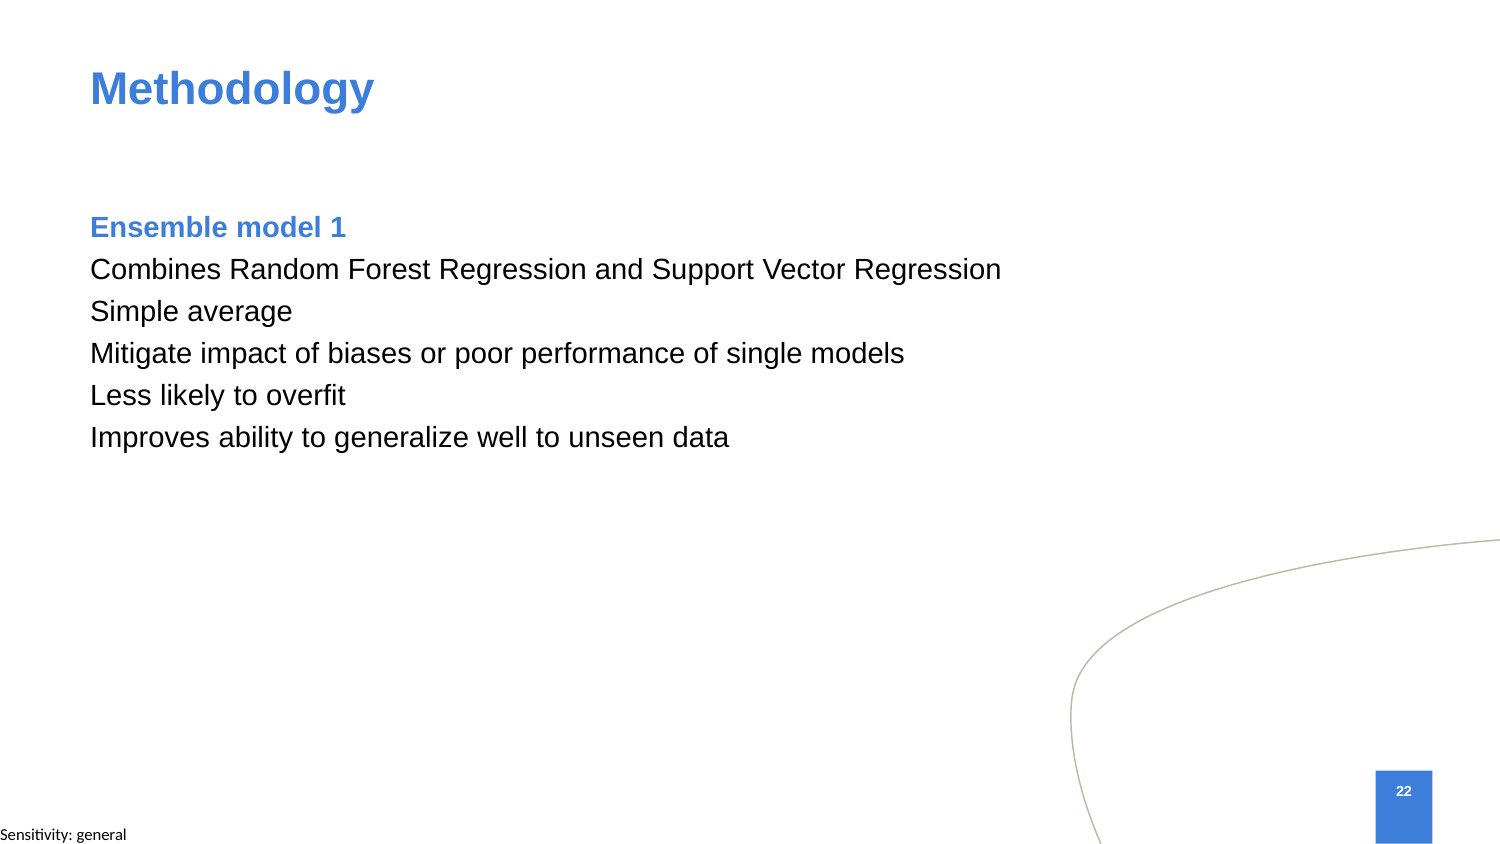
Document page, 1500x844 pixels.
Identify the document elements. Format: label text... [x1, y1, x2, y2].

list Ensemble model 1 Combines Random Forest Regression and Support Vector Regression Simple average Mitigate impact of biases or poor performance of single models Less likely to overfit Improves ability to generalize well to unseen data [75, 194, 1425, 752]
title Methodology [75, 55, 1425, 187]
slide_number 22 [1375, 770, 1433, 844]
